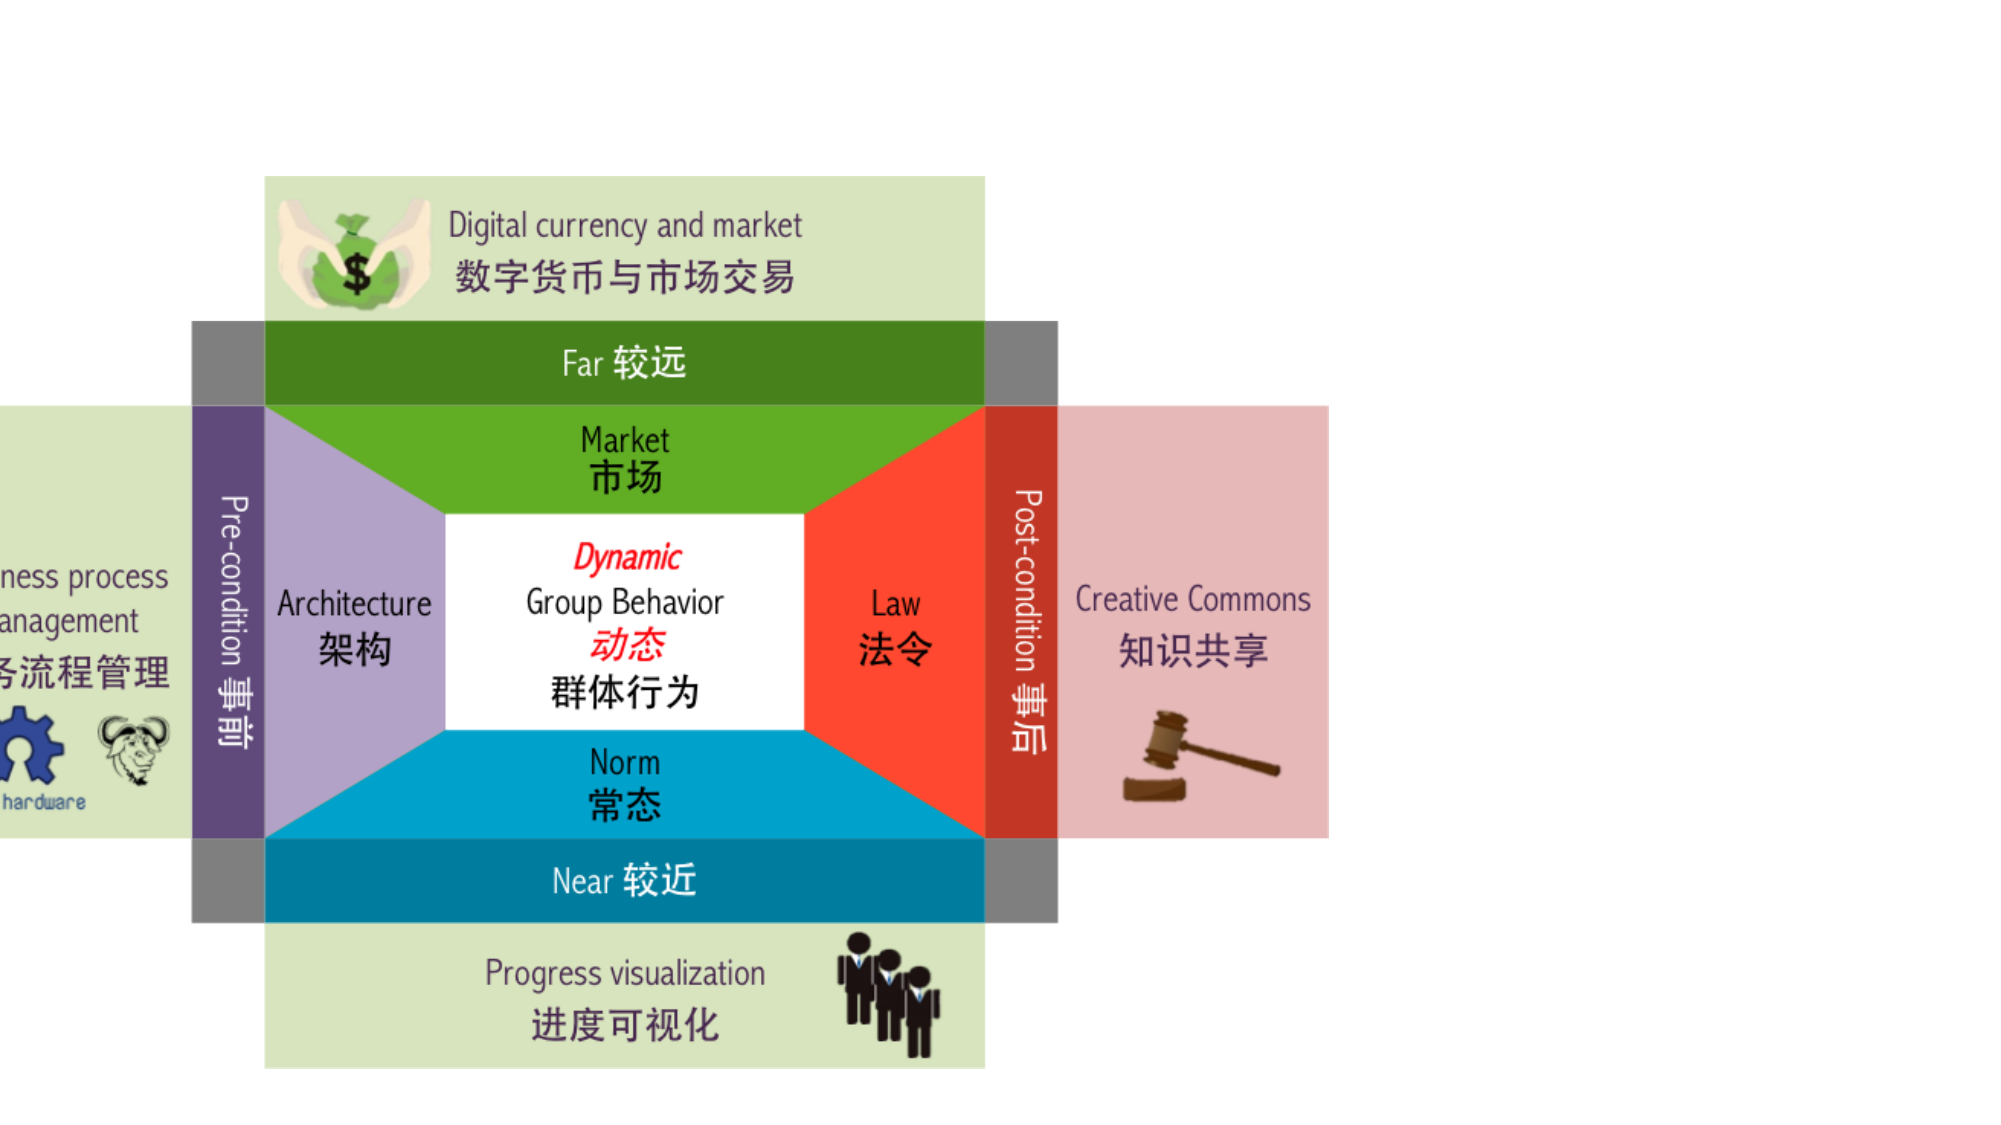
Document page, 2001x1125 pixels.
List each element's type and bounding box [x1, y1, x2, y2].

list [0, 54, 1329, 1125]
